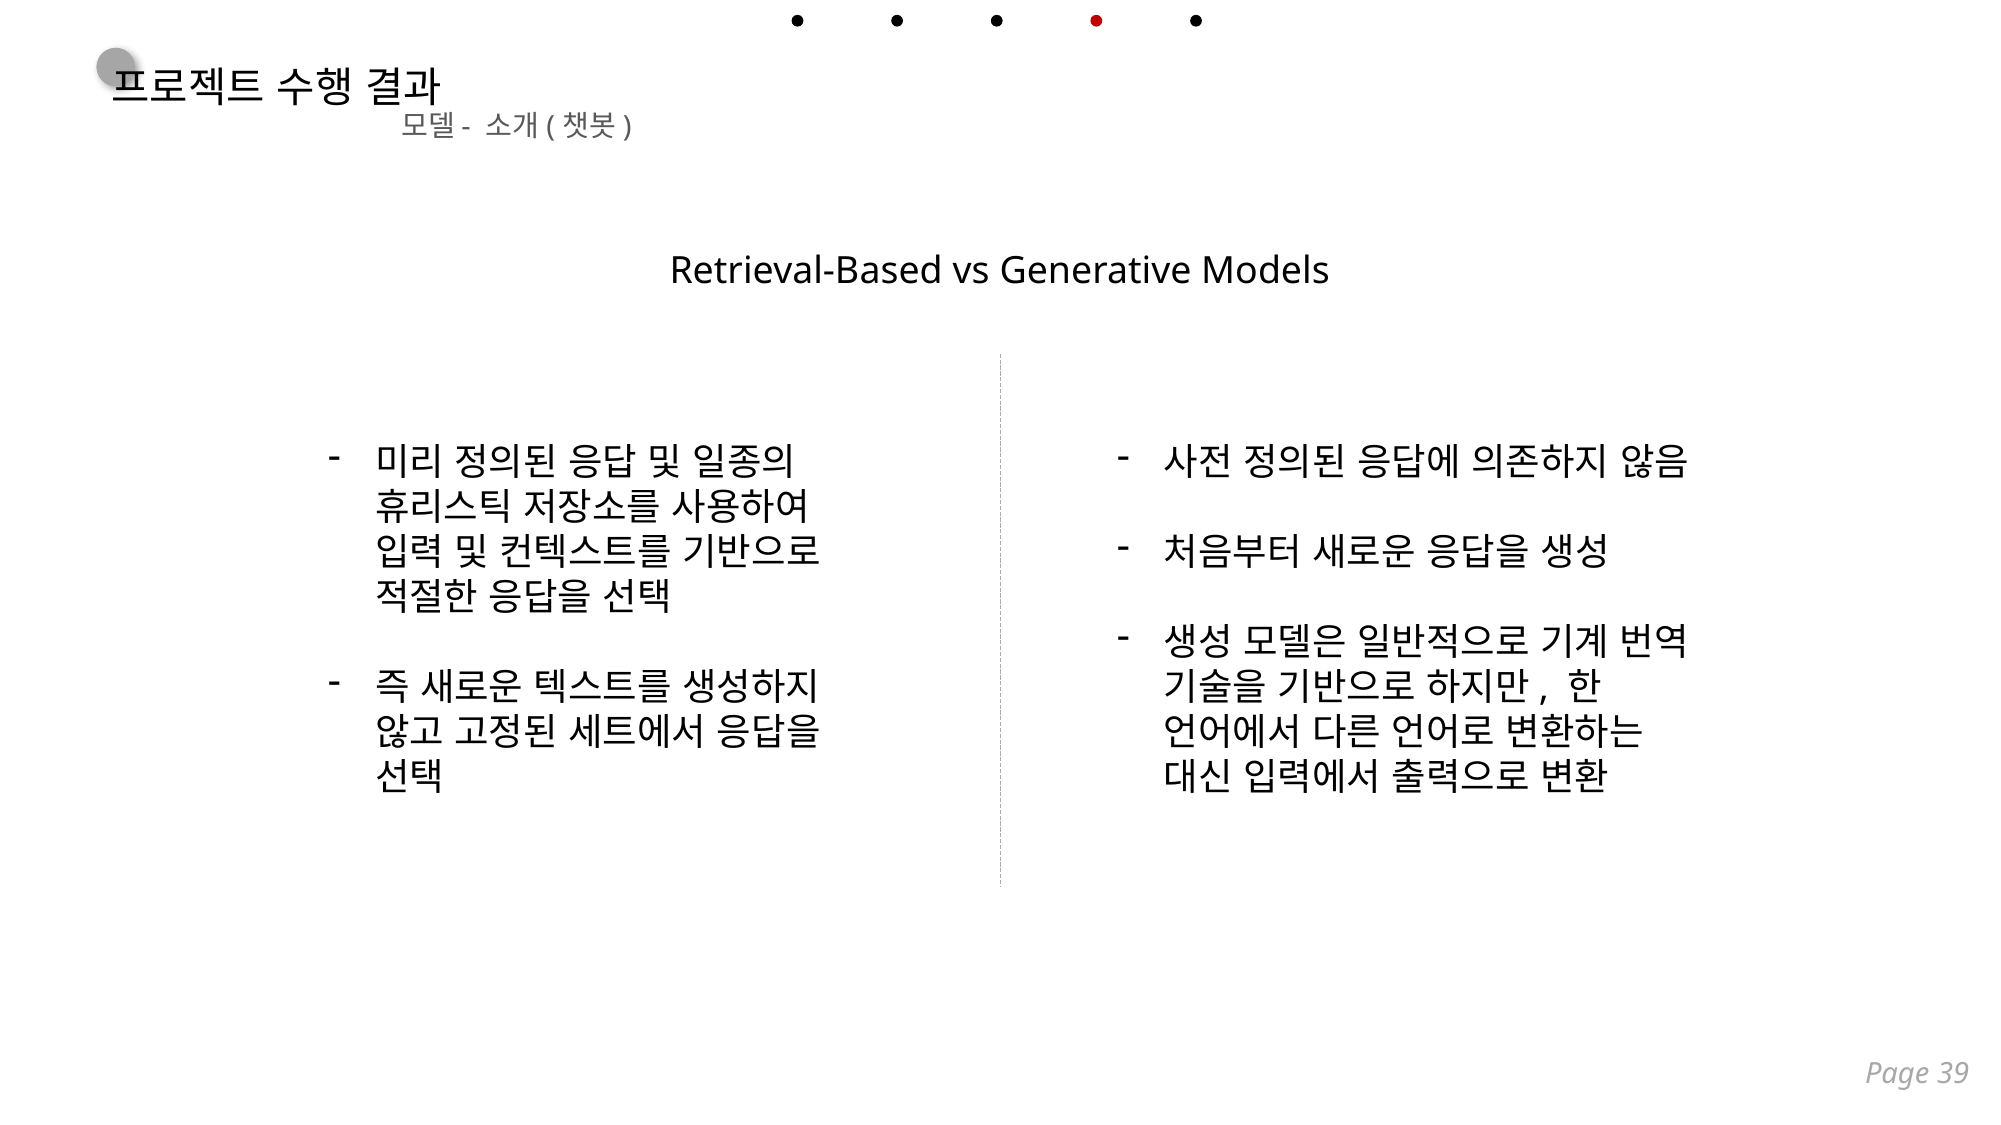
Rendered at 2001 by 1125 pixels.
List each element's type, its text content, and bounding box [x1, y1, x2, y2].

text_box [1189, 13, 1204, 28]
text_box 사전 정의된 응답에 의존하지 않음 처음부터 새로운 응답을 생성 생성 모델은 일반적으로 기계 번역 기술을 기반으로 하지만, 한 언어에서 다른 언어로 변환하는 대신 입력에서 출력으로 변환 [1102, 430, 1734, 806]
text_box [790, 13, 805, 28]
text_box [1089, 13, 1104, 28]
text_box [989, 13, 1004, 28]
text_box Retrieval-Based vs Generative Models [333, 238, 1667, 299]
slide_number Page 39 [1850, 1044, 2000, 1105]
text_box - 소개(챗봇) [446, 99, 741, 150]
text_box 프로젝트 수행 결과 [96, 53, 617, 119]
text_box 미리 정의된 응답 및 일종의 휴리스틱 저장소를 사용하여 입력 및 컨텍스트를 기반으로 적절한 응답을 선택 즉 새로운 텍스트를 생성하지 않고 고정된 세트에서 응답을 선택 [313, 430, 874, 806]
text_box [890, 13, 905, 28]
text_box 모델 [155, 99, 446, 150]
text_box [100, 46, 131, 53]
